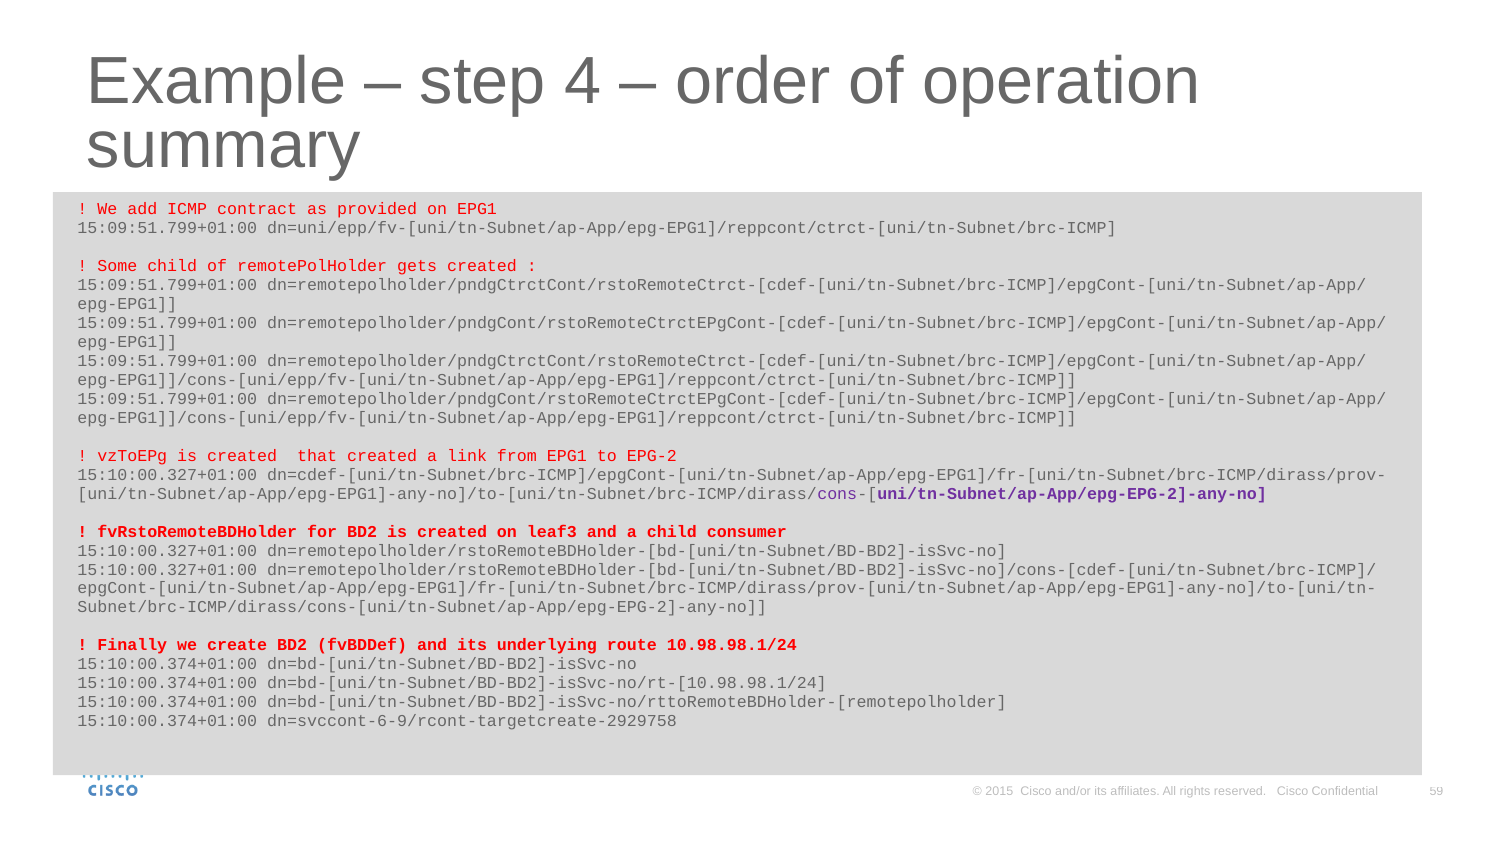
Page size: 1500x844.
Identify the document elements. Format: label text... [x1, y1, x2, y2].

list ! We add ICMP contract as provided on EPG1 15:09:51.799+01:00 dn=uni/epp/fv-[uni/tn-Subnet/ap-App/epg-EPG1]/reppcont/ctrct-[uni/tn-Subnet/brc-ICMP] ! Some child of remotePolHolder gets created : 15:09:51.799+01:00 dn=remotepolholder/pndgCtrctCont/rstoRemoteCtrct-[cdef-[uni/tn-Subnet/brc-ICMP]/epgCont-[uni/tn-Subnet/ap-App/epg-EPG1]] 15:09:51.799+01:00 dn=remotepolholder/pndgCont/rstoRemoteCtrctEPgCont-[cdef-[uni/tn-Subnet/brc-ICMP]/epgCont-[uni/tn-Subnet/ap-App/epg-EPG1]] 15:09:51.799+01:00 dn=remotepolholder/pndgCtrctCont/rstoRemoteCtrct-[cdef-[uni/tn-Subnet/brc-ICMP]/epgCont-[uni/tn-Subnet/ap-App/epg-EPG1]]/cons-[uni/epp/fv-[uni/tn-Subnet/ap-App/epg-EPG1]/reppcont/ctrct-[uni/tn-Subnet/brc-ICMP]] 15:09:51.799+01:00 dn=remotepolholder/pndgCont/rstoRemoteCtrctEPgCont-[cdef-[uni/tn-Subnet/brc-ICMP]/epgCont-[uni/tn-Subnet/ap-App/epg-EPG1]]/cons-[uni/epp/fv-[uni/tn-Subnet/ap-App/epg-EPG1]/reppcont/ctrct-[uni/tn-Subnet/brc-ICMP]] ! vzToEPg is created that created a link from EPG1 to EPG-2 15:10:00.327+01:00 dn=cdef-[uni/tn-Subnet/brc-ICMP]/epgCont-[uni/tn-Subnet/ap-App/epg-EPG1]/fr-[uni/tn-Subnet/brc-ICMP/dirass/prov-[uni/tn-Subnet/ap-App/epg-EPG1]-any-no]/to-[uni/tn-Subnet/brc-ICMP/dirass/cons-[uni/tn-Subnet/ap-App/epg-EPG-2]-any-no] ! fvRstoRemoteBDHolder for BD2 is created on leaf3 and a child consumer 15:10:00.327+01:00 dn=remotepolholder/rstoRemoteBDHolder-[bd-[uni/tn-Subnet/BD-BD2]-isSvc-no] 15:10:00.327+01:00 dn=remotepolholder/rstoRemoteBDHolder-[bd-[uni/tn-Subnet/BD-BD2]-isSvc-no]/cons-[cdef-[uni/tn-Subnet/brc-ICMP]/epgCont-[uni/tn-Subnet/ap-App/epg-EPG1]/fr-[uni/tn-Subnet/brc-ICMP/dirass/prov-[uni/tn-Subnet/ap-App/epg-EPG1]-any-no]/to-[uni/tn-Subnet/brc-ICMP/dirass/cons-[uni/tn-Subnet/ap-App/epg-EPG-2]-any-no]] ! Finally we create BD2 (fvBDDef) and its underlying route 10.98.98.1/24 15:10:00.374+01:00 dn=bd-[uni/tn-Subnet/BD-BD2]-isSvc-no 15:10:00.374+01:00 dn=bd-[uni/tn-Subnet/BD-BD2]-isSvc-no/rt-[10.98.98.1/24] 15:10:00.374+01:00 dn=bd-[uni/tn-Subnet/BD-BD2]-isSvc-no/rttoRemoteBDHolder-[remotepolholder] 15:10:00.374+01:00 dn=svccont-6-9/rcont-targetcreate-2929758 [52, 192, 1422, 776]
title Example – step 4 – order of operation summary [71, 55, 1441, 176]
picture [77, 776, 149, 803]
